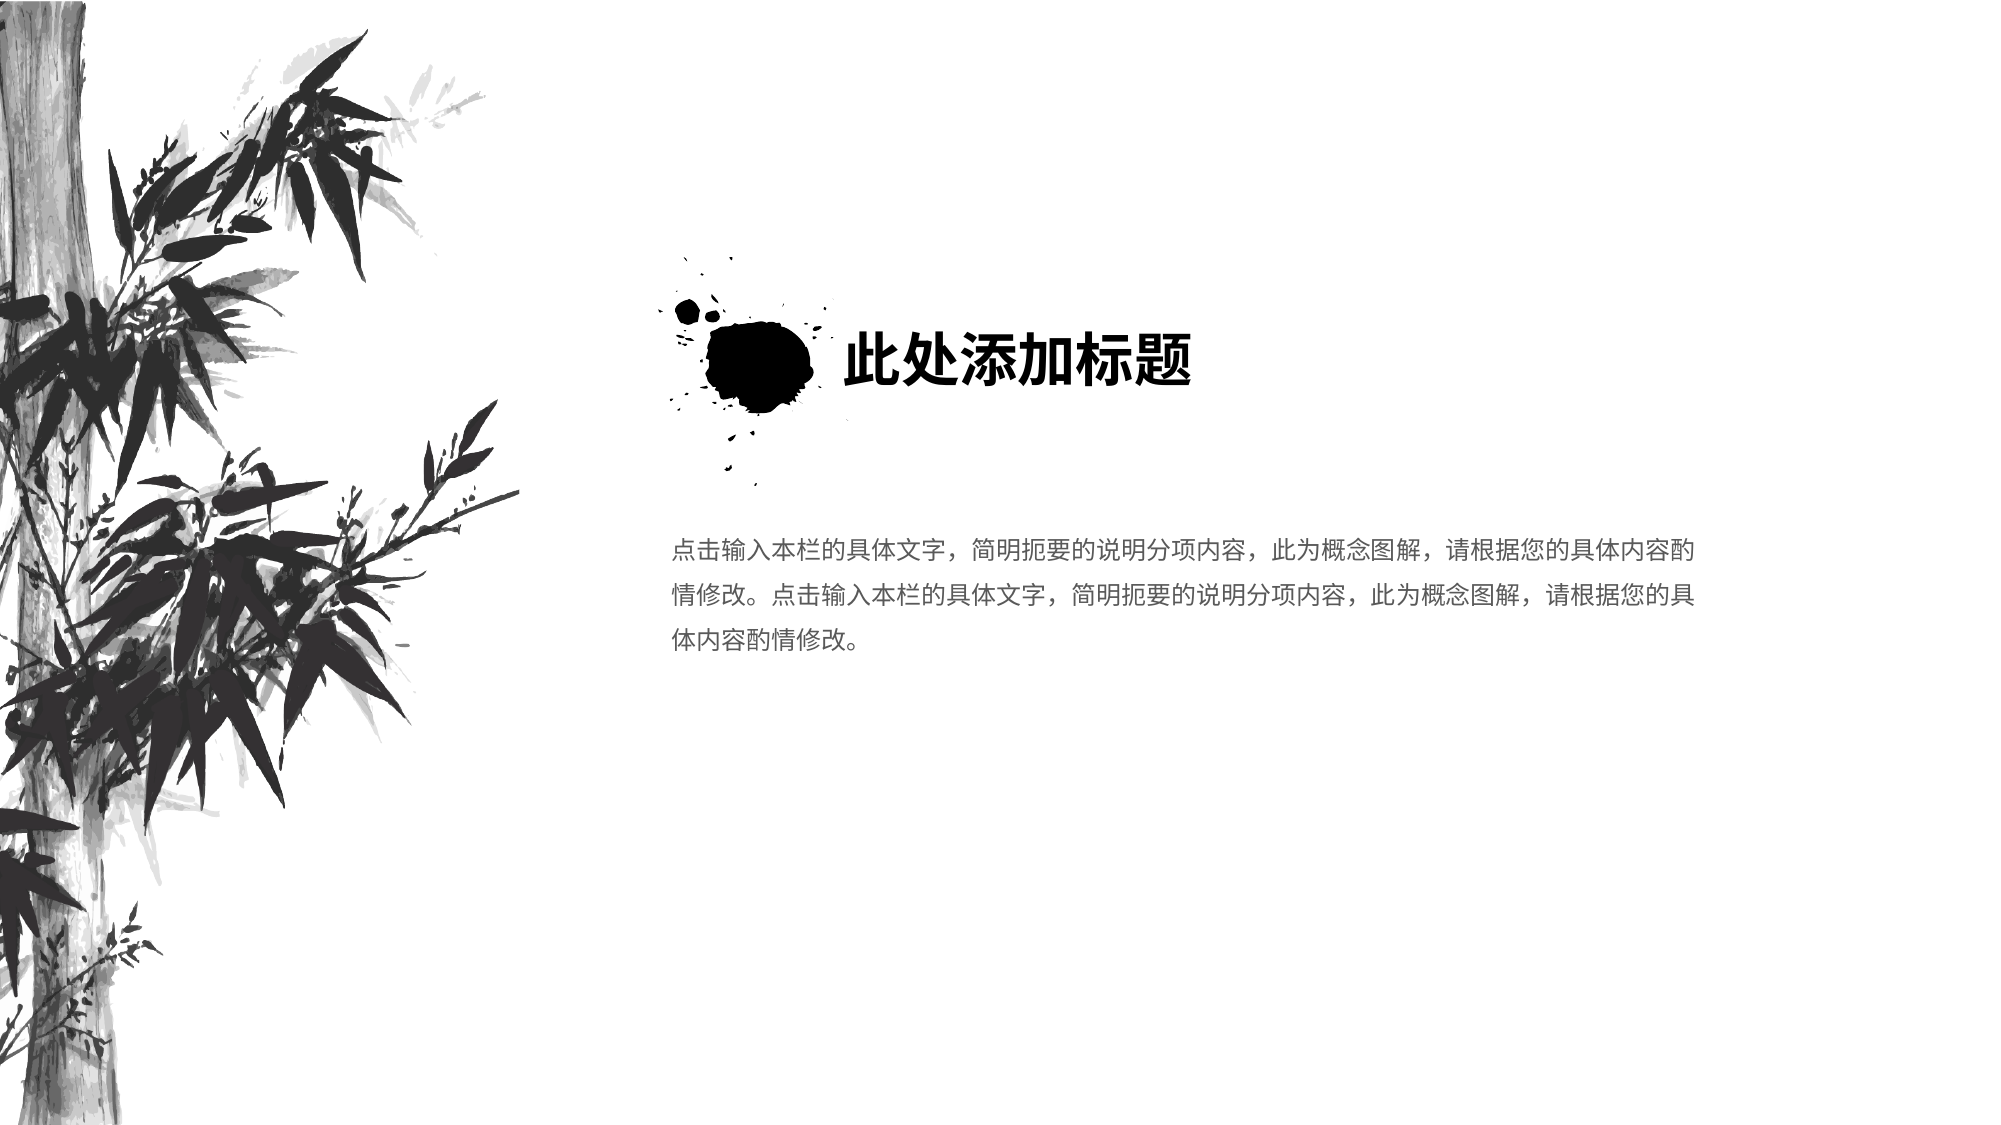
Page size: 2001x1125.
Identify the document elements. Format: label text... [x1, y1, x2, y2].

picture [0, 0, 547, 1125]
text_box 点击输入本栏的具体文字，简明扼要的说明分项内容，此为概念图解，请根据您的具体内容酌情修改。点击输入本栏的具体文字，简明扼要的说明分项内容，此为概念图解，请根据您的具体内容酌情修改。 [657, 512, 1735, 692]
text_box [657, 256, 1332, 487]
